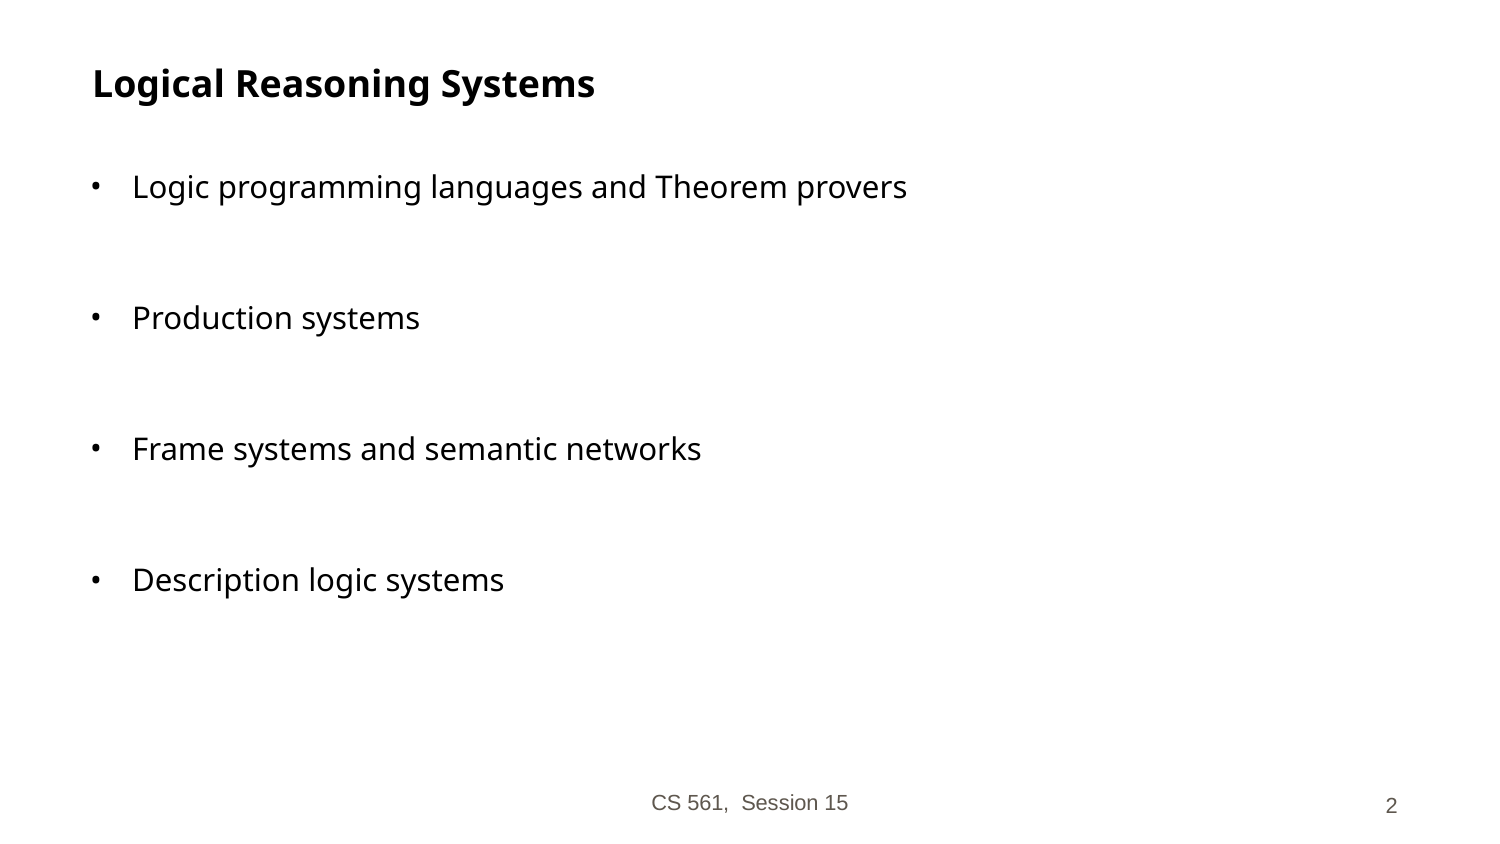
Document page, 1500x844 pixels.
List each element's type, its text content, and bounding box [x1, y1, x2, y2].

title Logical Reasoning Systems [77, 28, 1415, 113]
list Logic programming languages and Theorem provers Production systems Frame systems and semantic networks Description logic systems [75, 159, 1417, 746]
slide_number ‹#› [1100, 768, 1413, 826]
footer CS 561, Session 15 [512, 766, 988, 823]
